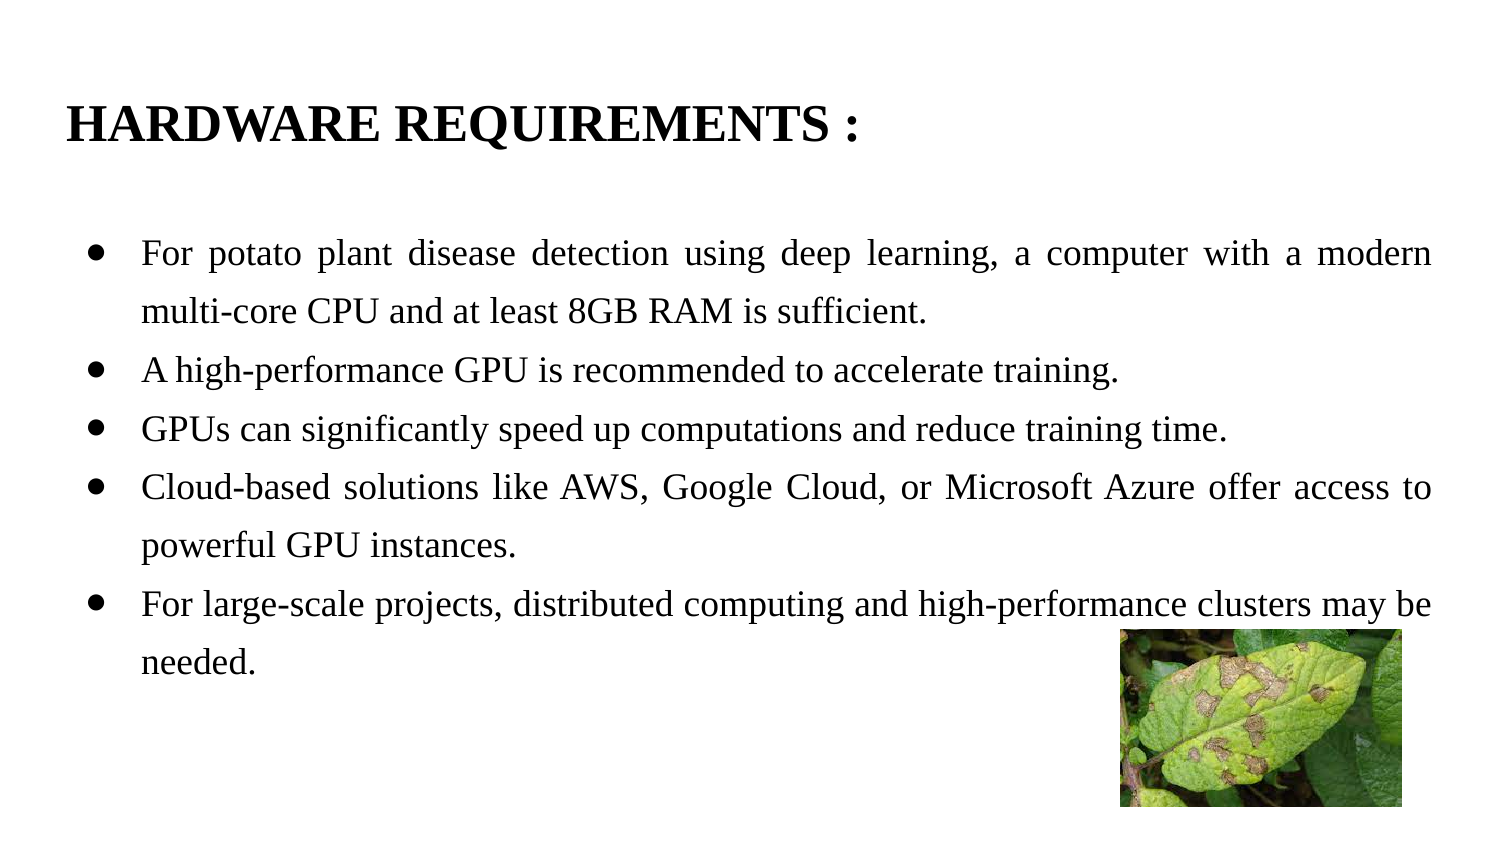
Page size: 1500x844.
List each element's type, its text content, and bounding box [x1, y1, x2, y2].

title HARDWARE REQUIREMENTS : [51, 72, 1449, 167]
picture [1120, 629, 1402, 808]
list For potato plant disease detection using deep learning, a computer with a modern multi-core CPU and at least 8GB RAM is sufficient. A high-performance GPU is recommended to accelerate training. GPUs can significantly speed up computations and reduce training time. Cloud-based solutions like AWS, Google Cloud, or Microsoft Azure offer access to powerful GPU instances. For large-scale projects, distributed computing and high-performance clusters may be needed. [51, 199, 1449, 760]
